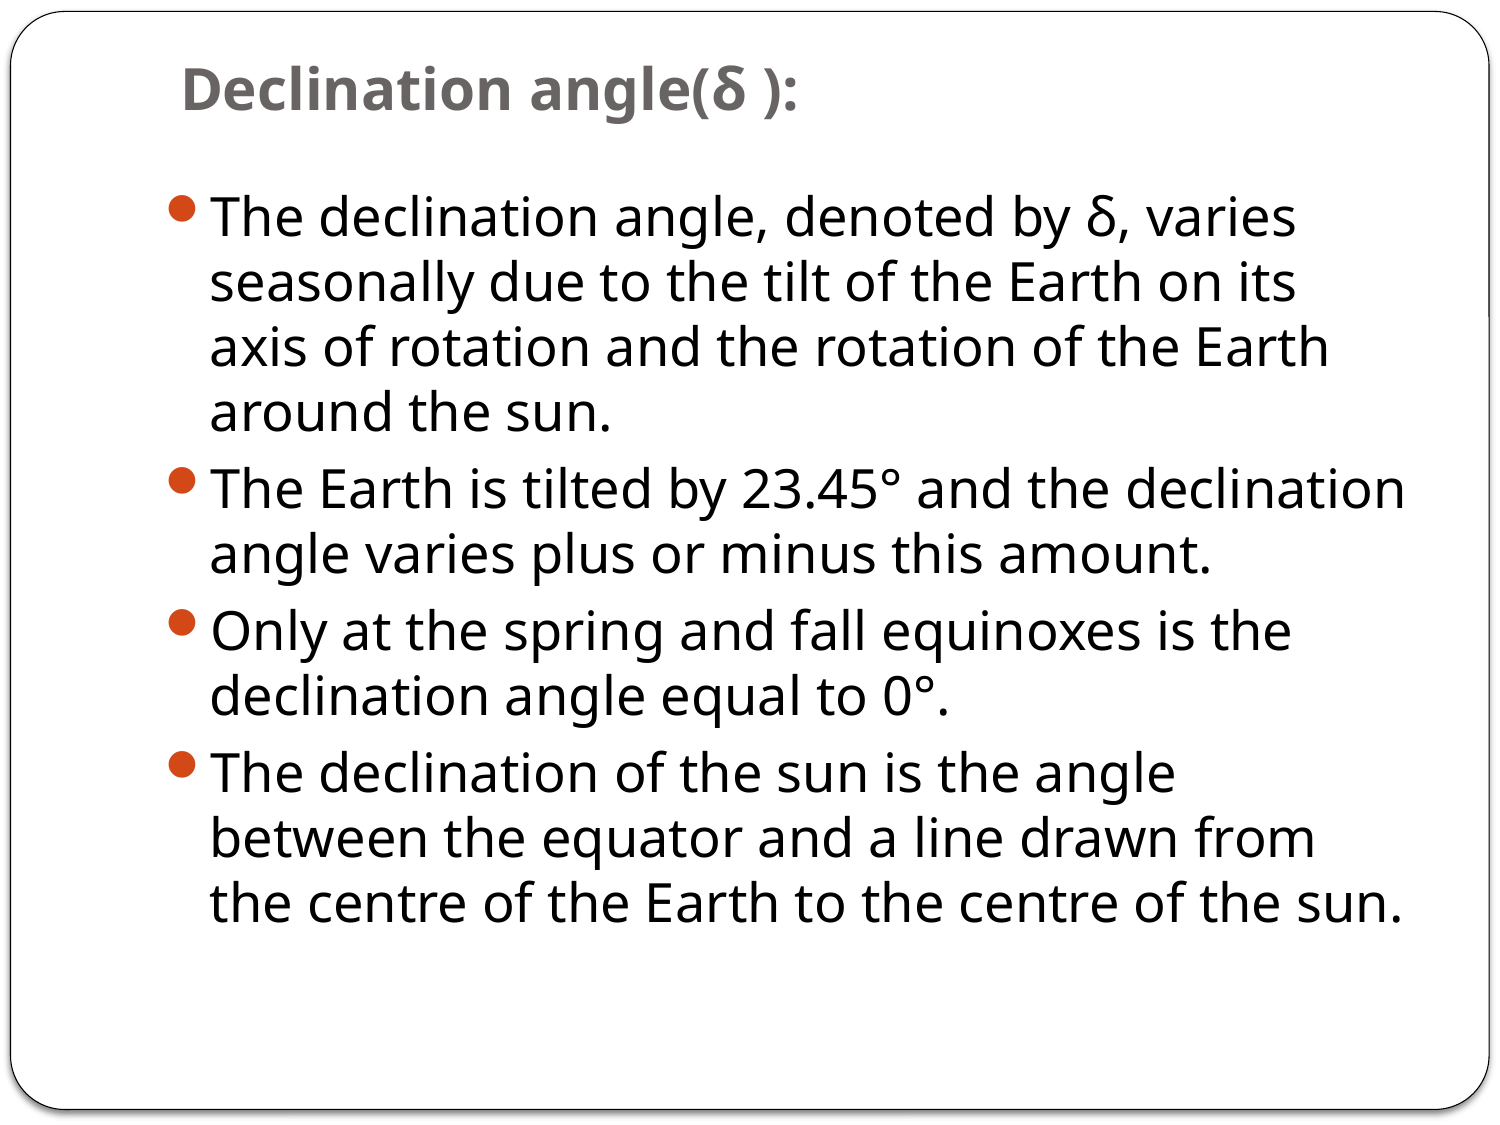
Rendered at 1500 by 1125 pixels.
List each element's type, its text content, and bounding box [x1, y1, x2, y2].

title Declination angle(δ ): [150, 45, 1425, 138]
list The declination angle, denoted by δ, varies seasonally due to the tilt of the Earth on its axis of rotation and the rotation of the Earth around the sun. The Earth is tilted by 23.45° and the declination angle varies plus or minus this amount. Only at the spring and fall equinoxes is the declination angle equal to 0°. The declination of the sun is the angle between the equator and a line drawn from the centre of the Earth to the centre of the sun. [150, 174, 1425, 988]
